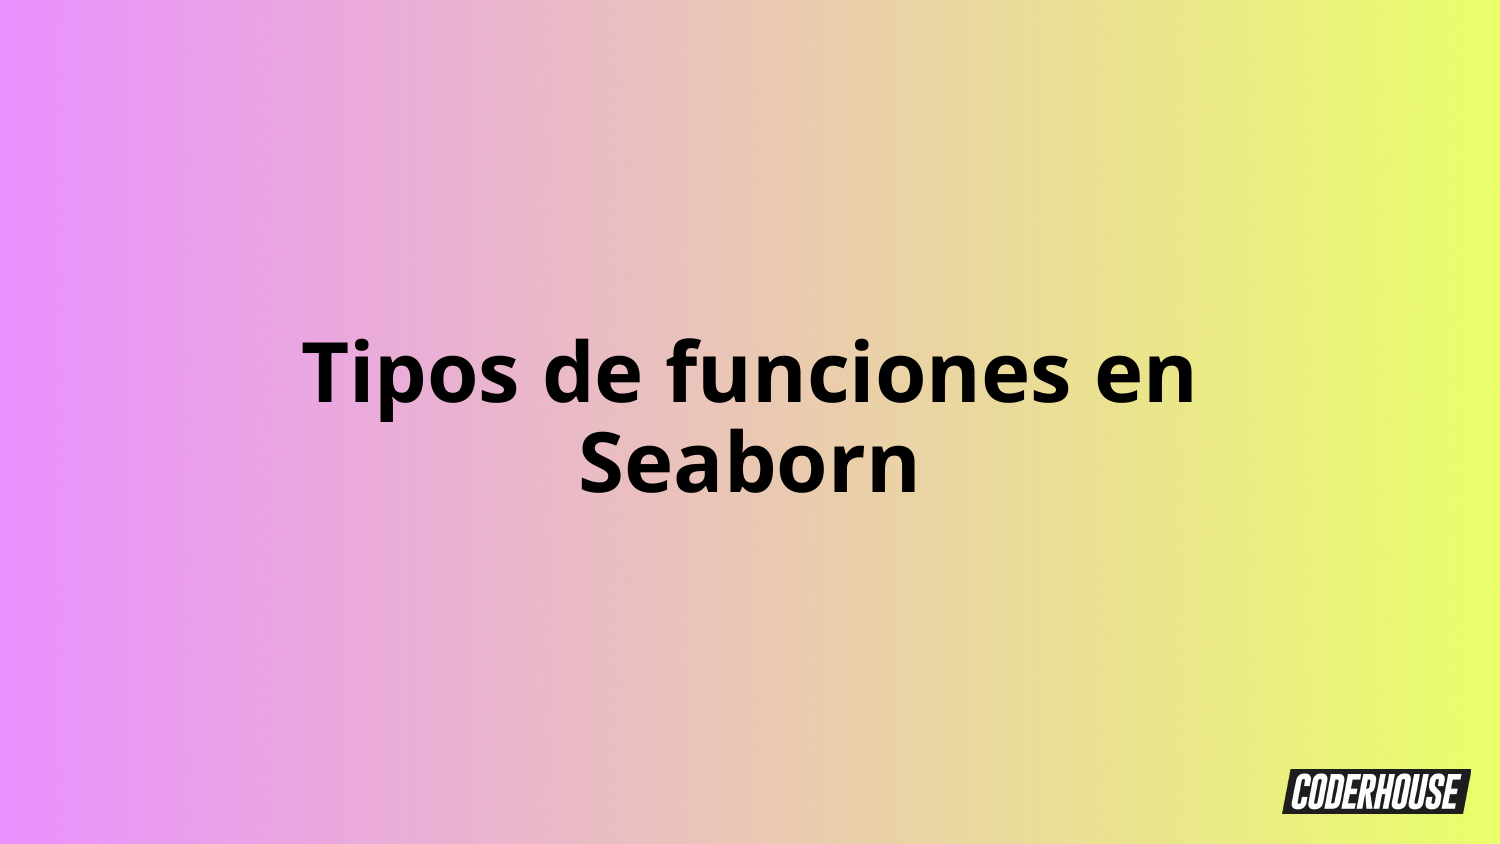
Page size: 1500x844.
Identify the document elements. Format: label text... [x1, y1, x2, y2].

picture [0, 0, 1500, 844]
text_box Tipos de funciones en Seaborn [239, 315, 1261, 526]
